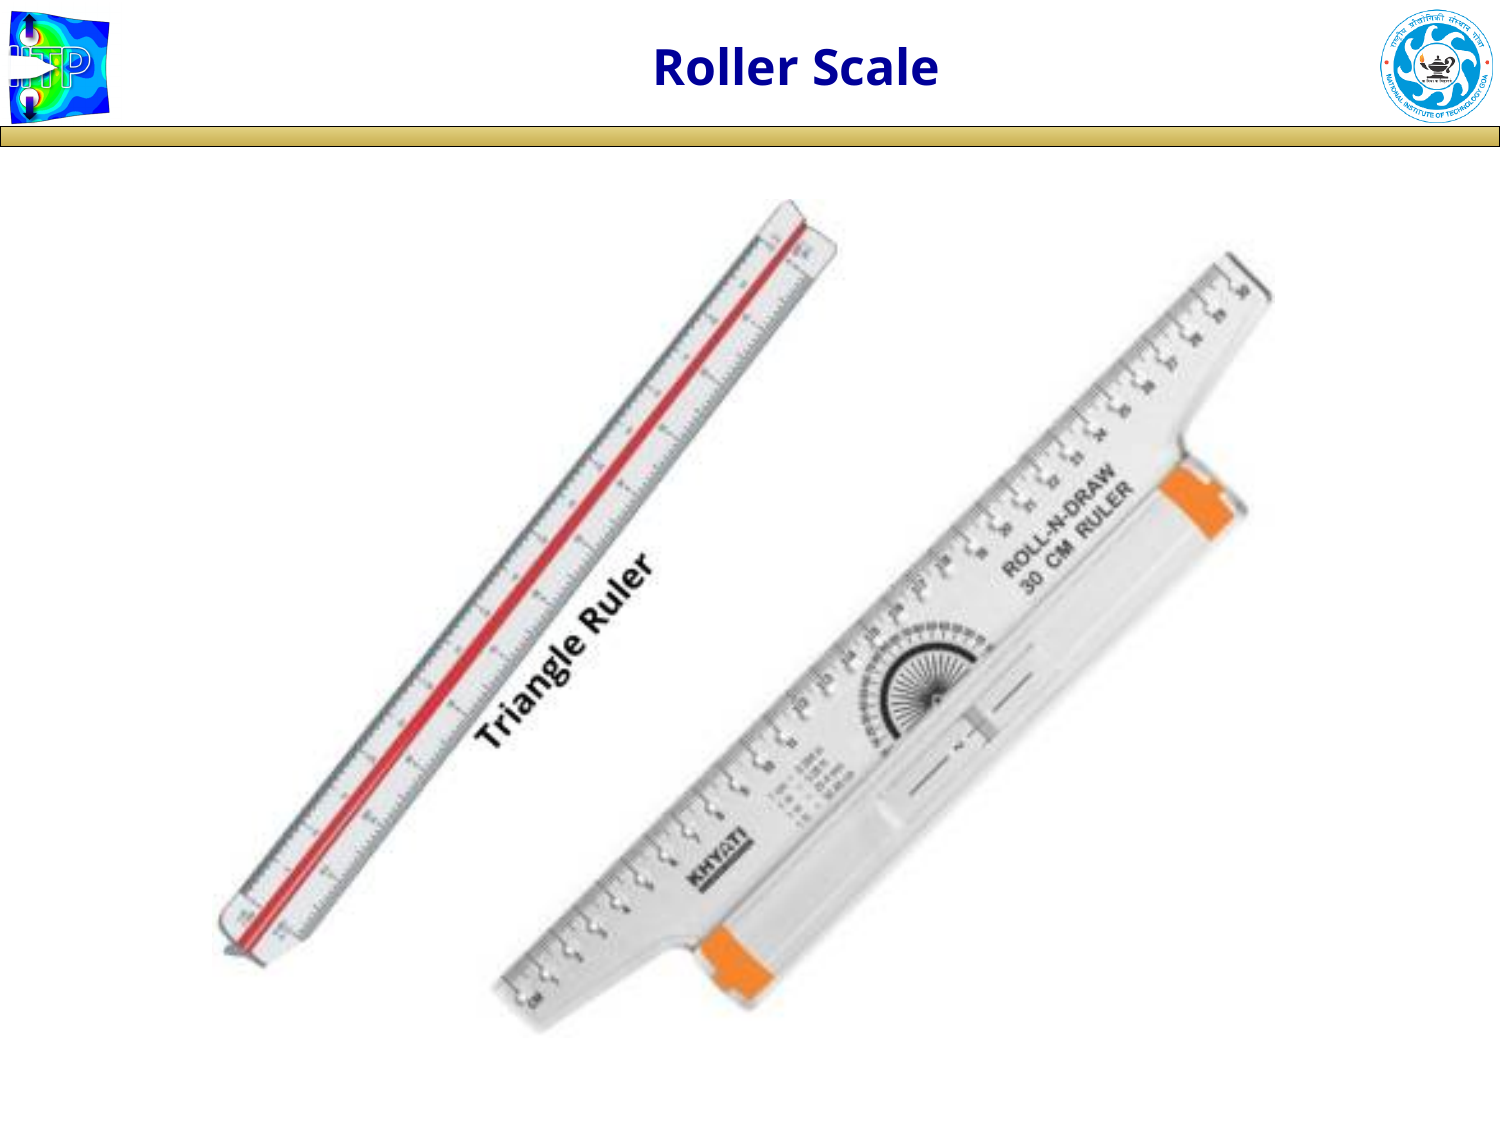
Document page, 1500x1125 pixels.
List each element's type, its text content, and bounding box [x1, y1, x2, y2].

text_box Roller Scale [637, 27, 1038, 104]
text_box [0, 126, 1500, 147]
picture [1379, 9, 1493, 123]
picture [1, 1, 122, 130]
picture [212, 199, 1275, 1038]
